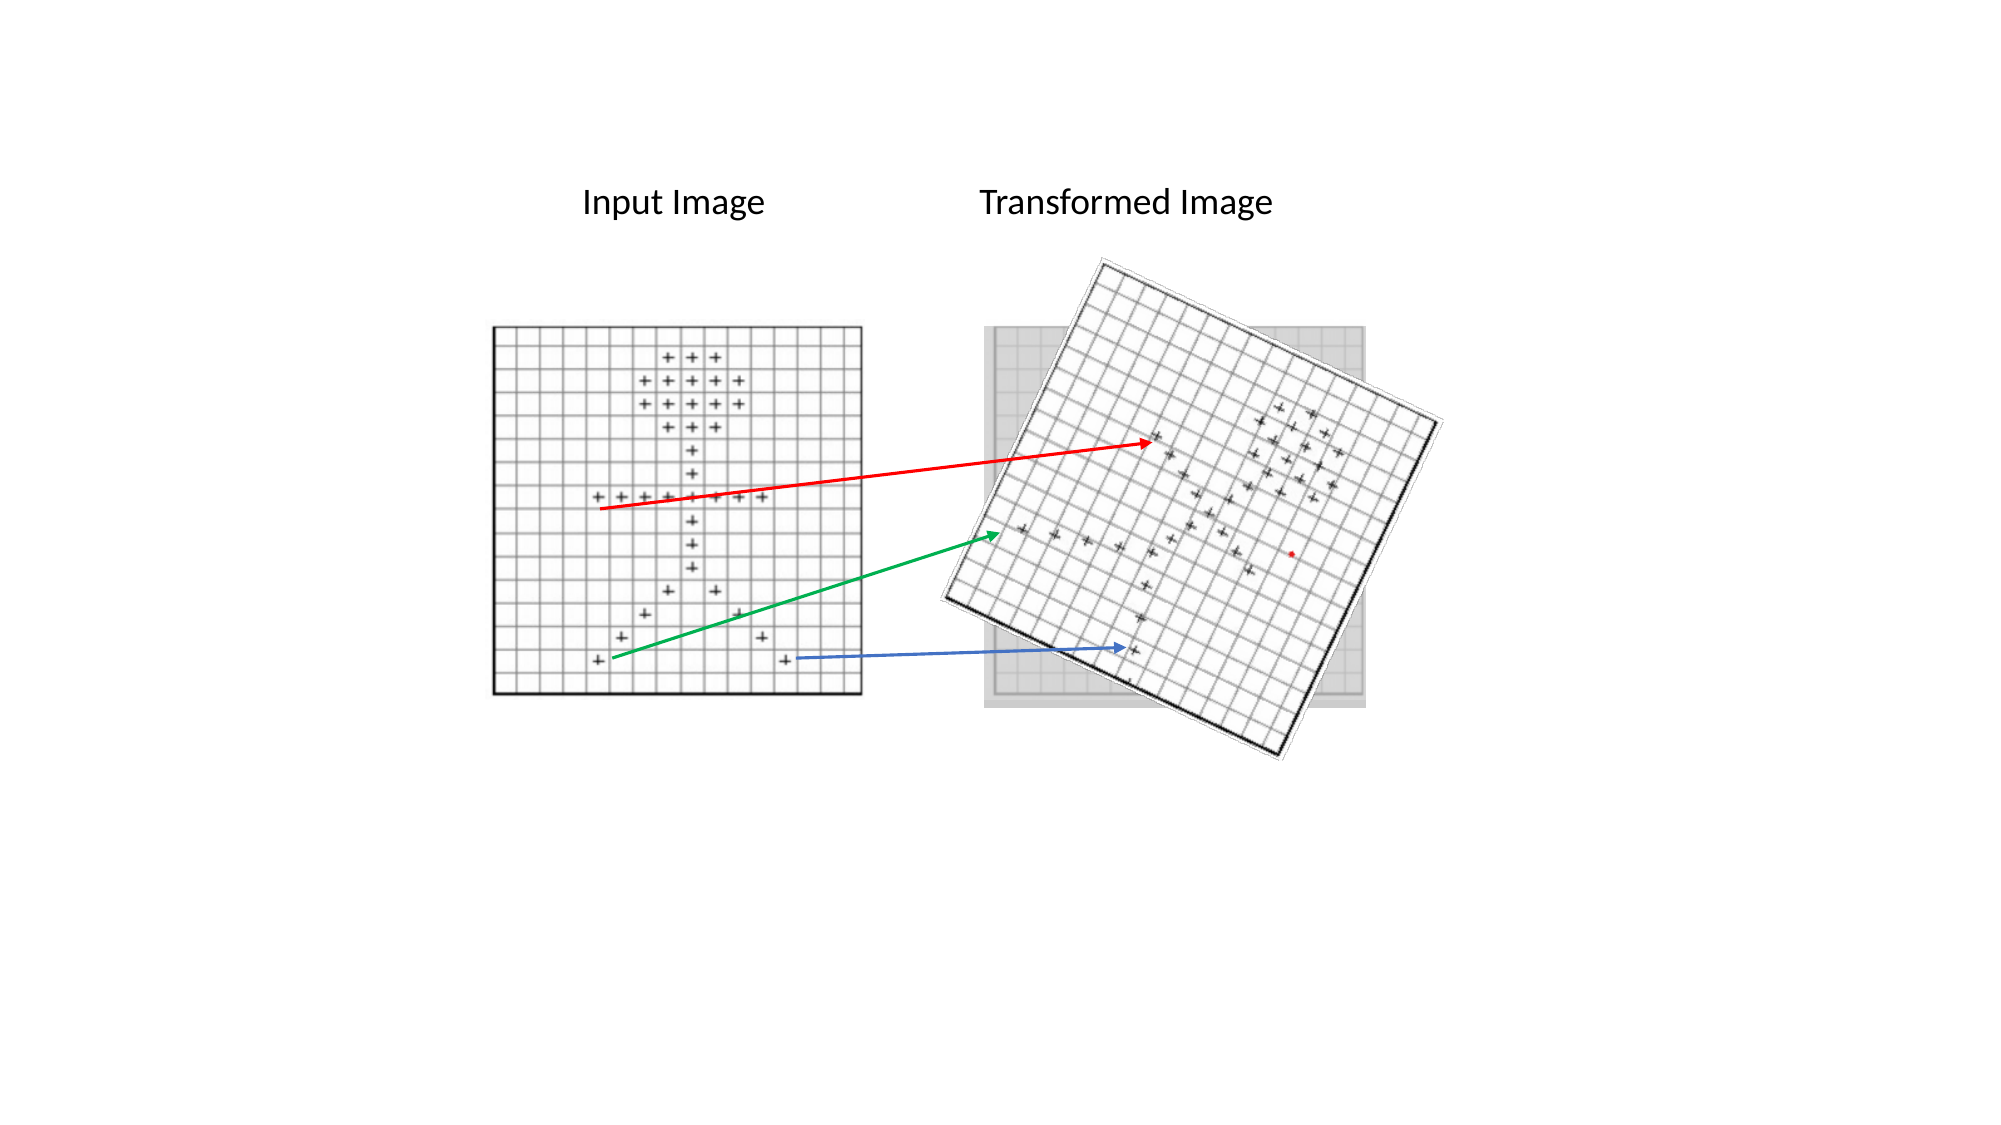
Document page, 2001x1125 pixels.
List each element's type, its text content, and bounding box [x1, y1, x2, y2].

picture [973, 258, 1444, 761]
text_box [612, 532, 1000, 659]
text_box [1000, 647, 1127, 659]
text_box Transformed Image [962, 169, 1291, 230]
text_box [599, 442, 1153, 509]
picture [483, 318, 865, 700]
text_box Input Image [510, 169, 838, 230]
